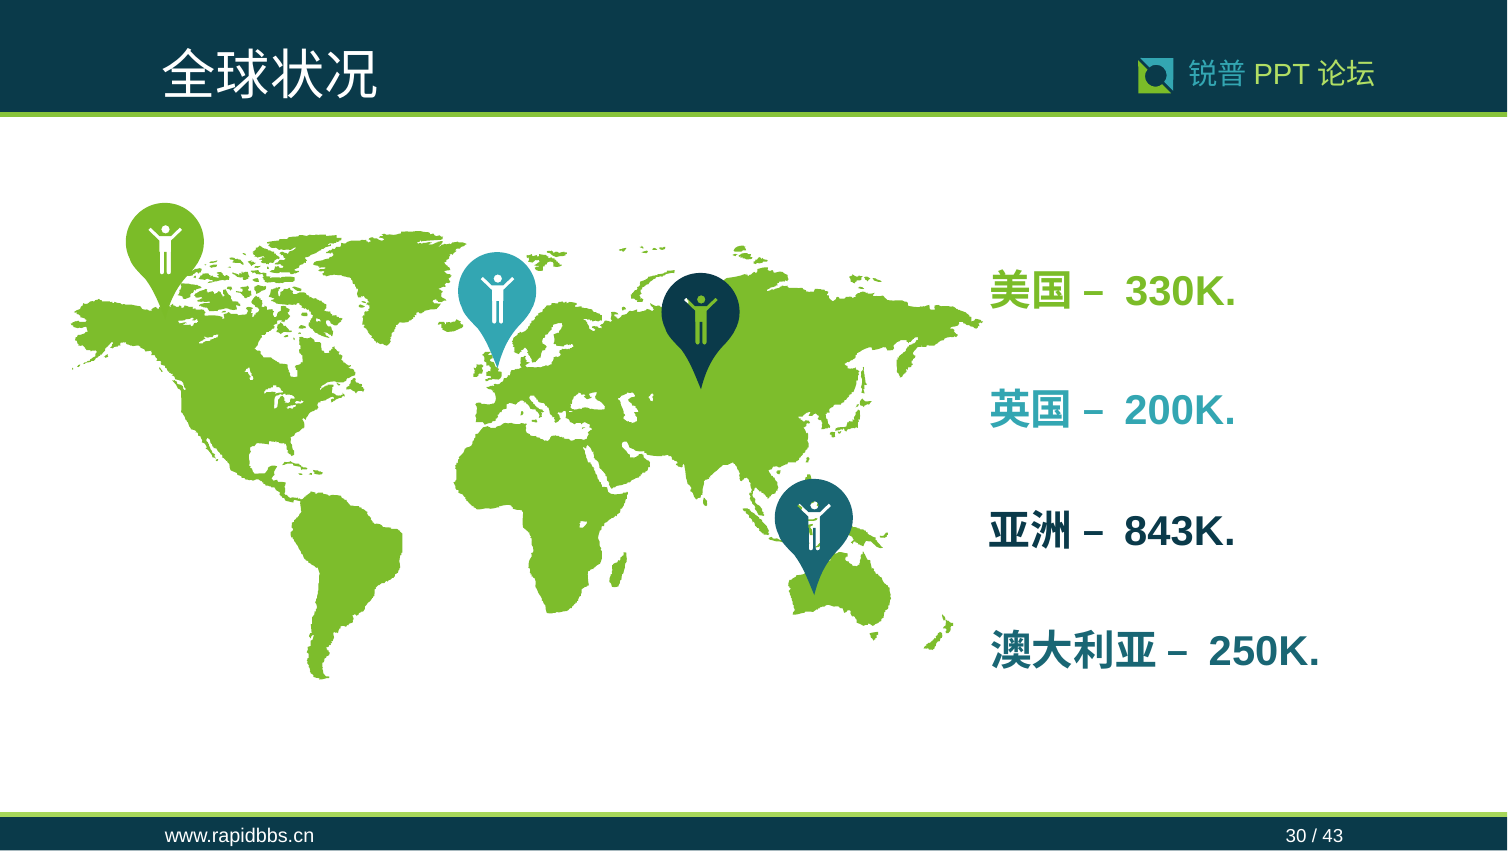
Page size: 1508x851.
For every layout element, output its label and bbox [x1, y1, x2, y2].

text_box [0, 0, 1508, 851]
